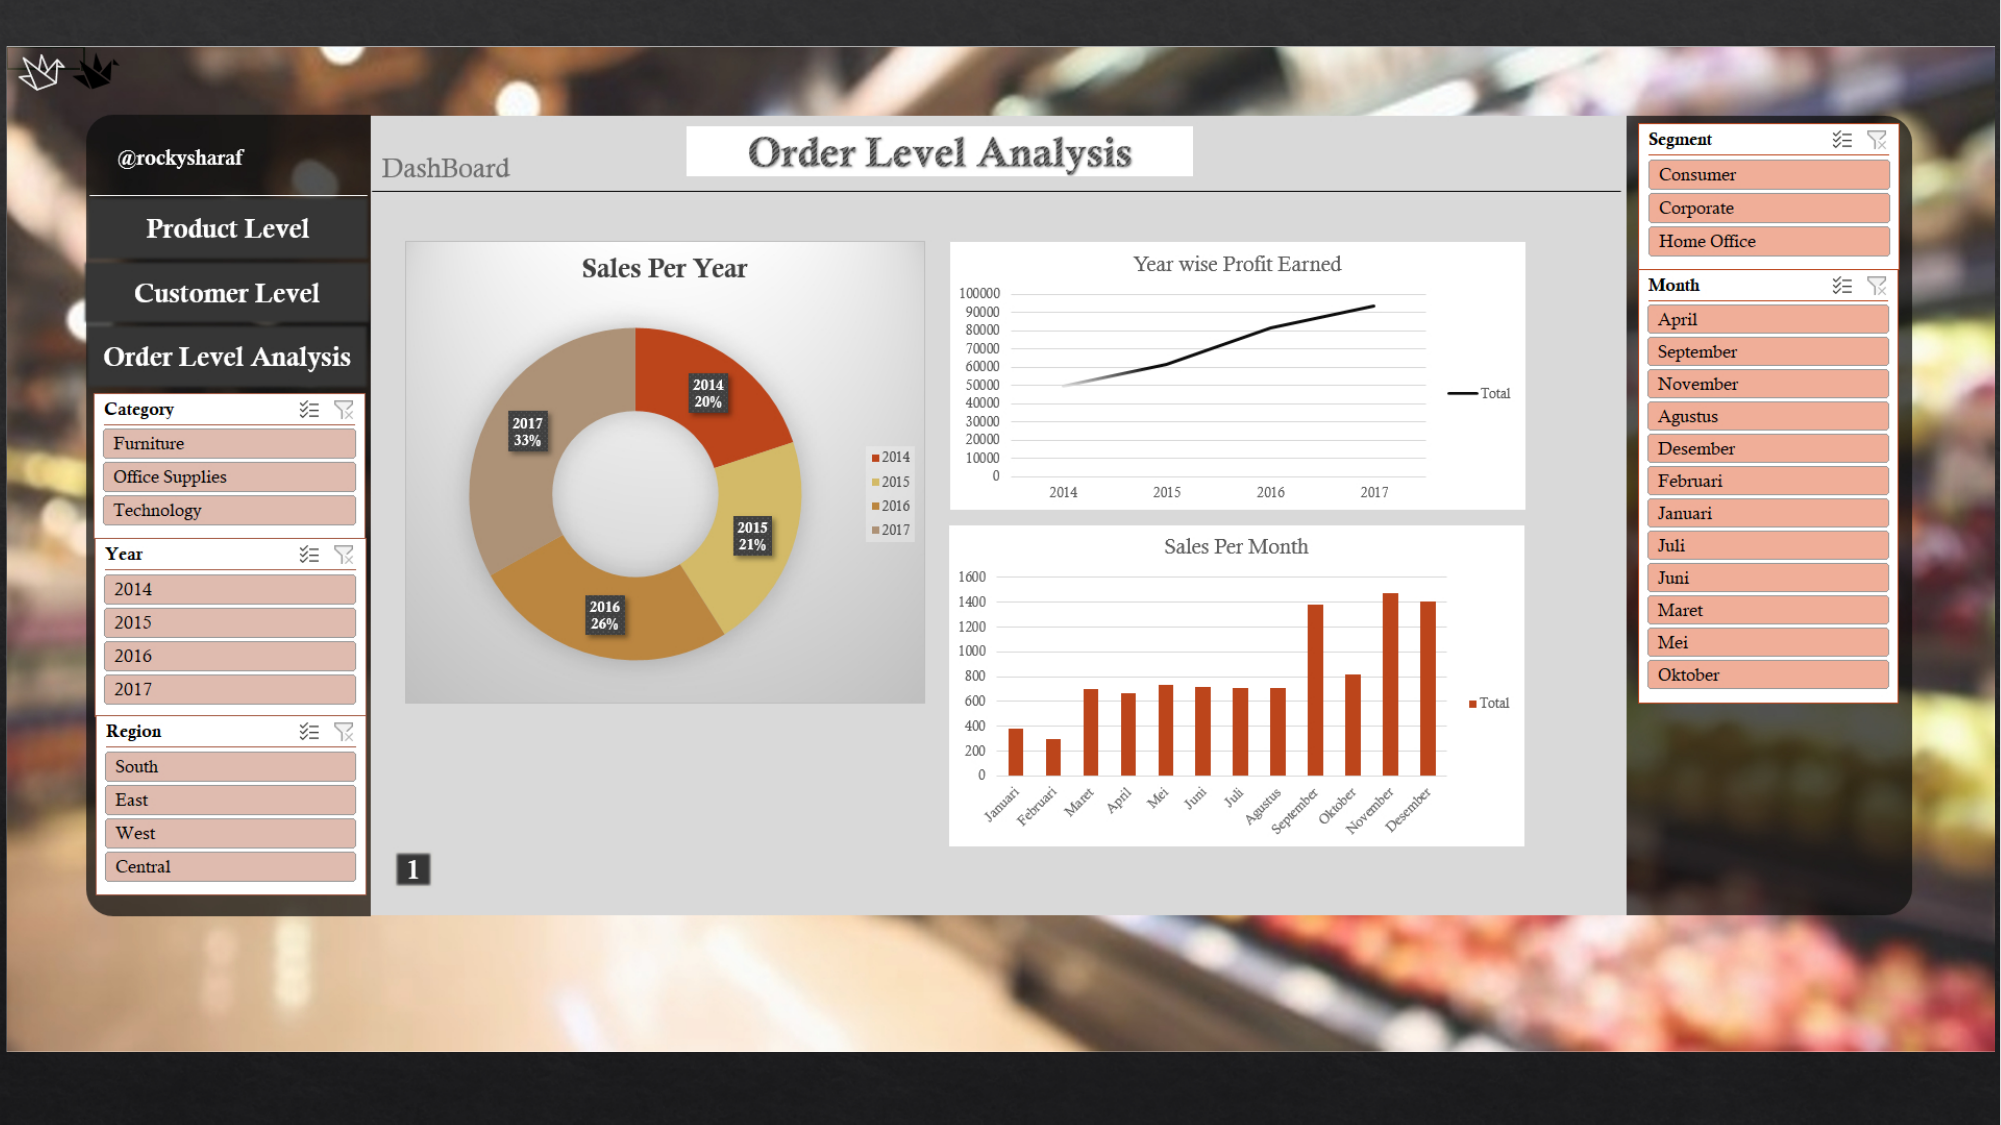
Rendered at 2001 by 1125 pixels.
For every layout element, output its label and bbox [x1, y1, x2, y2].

picture [6, 46, 1996, 1052]
